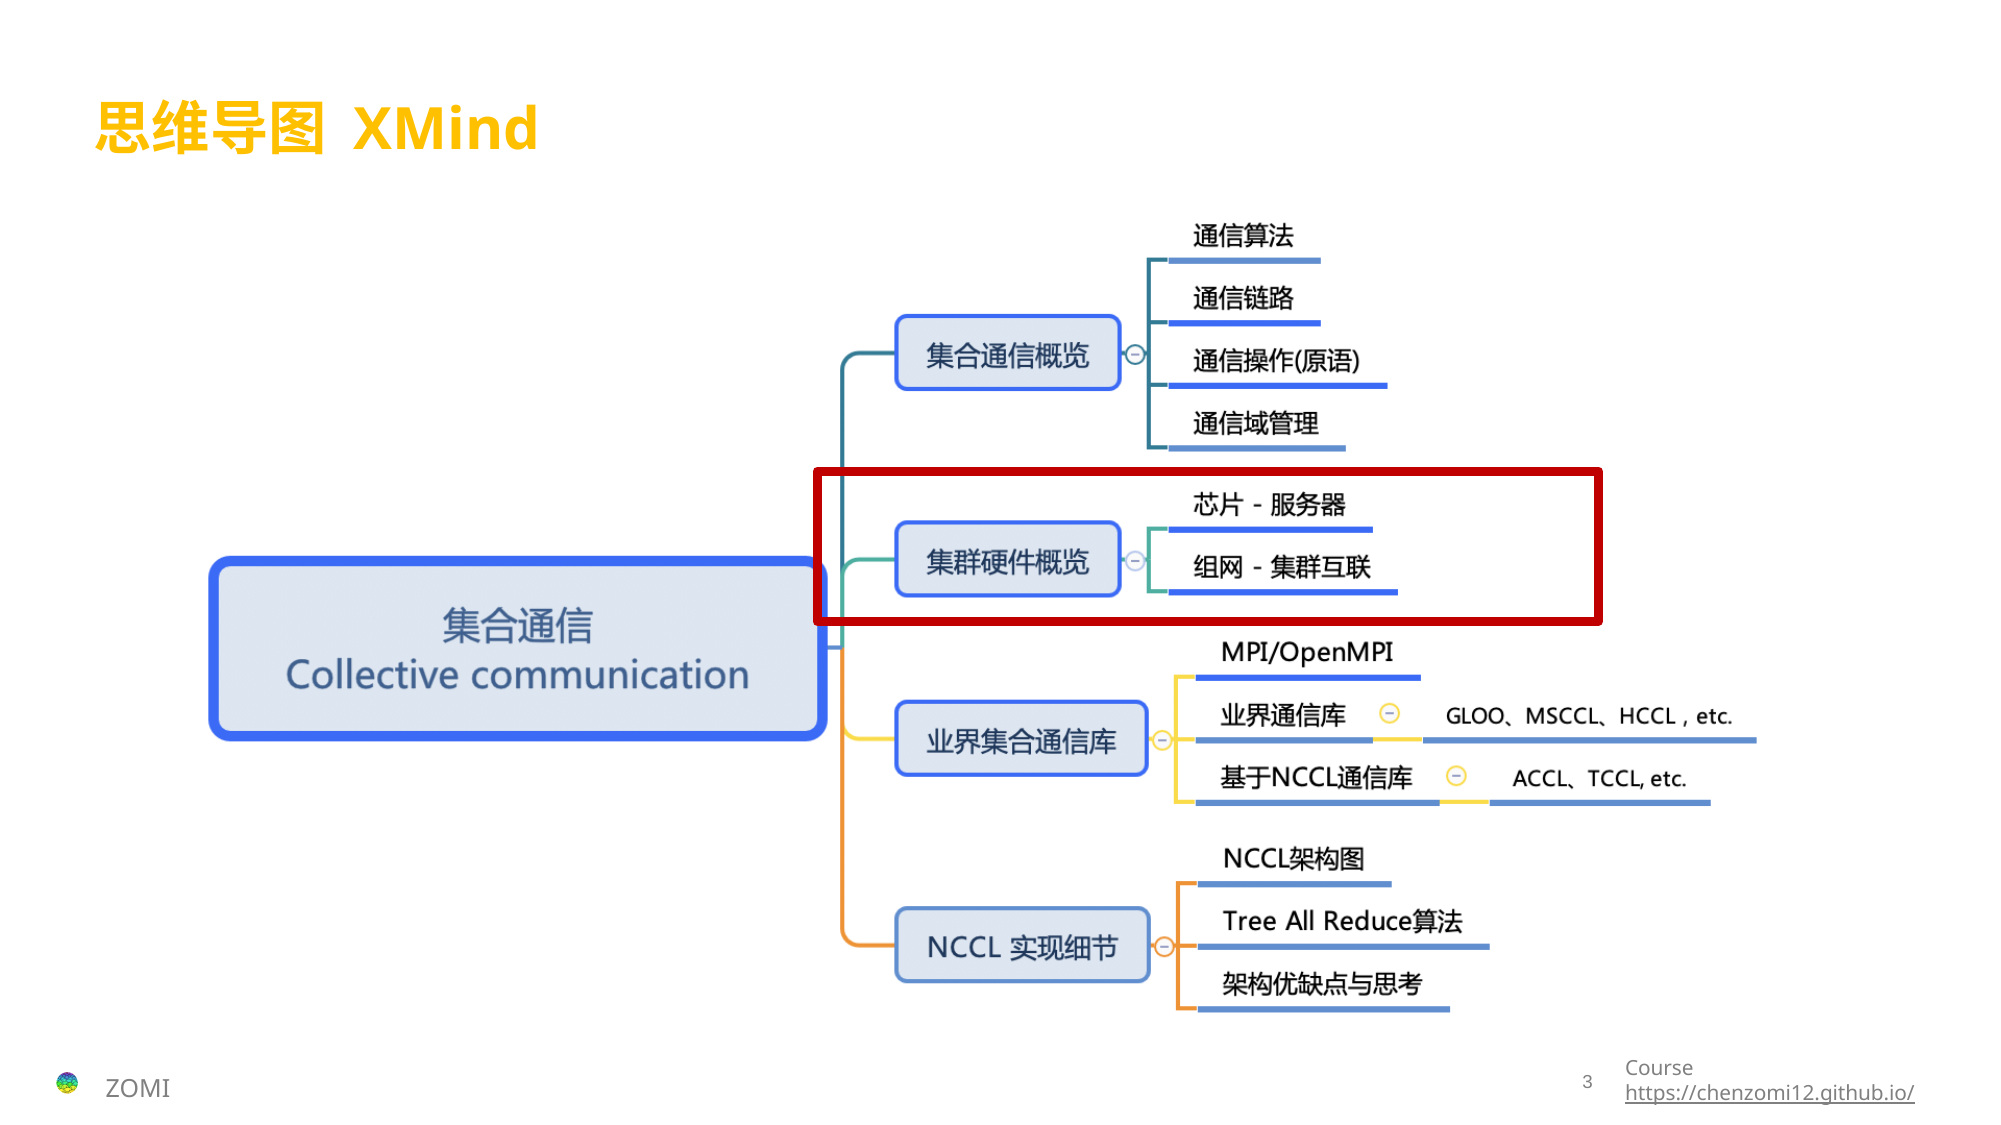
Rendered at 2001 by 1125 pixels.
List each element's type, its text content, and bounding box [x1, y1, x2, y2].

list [175, 217, 1814, 1025]
title 思维导图 XMind [79, 78, 1910, 175]
picture [57, 1073, 77, 1093]
